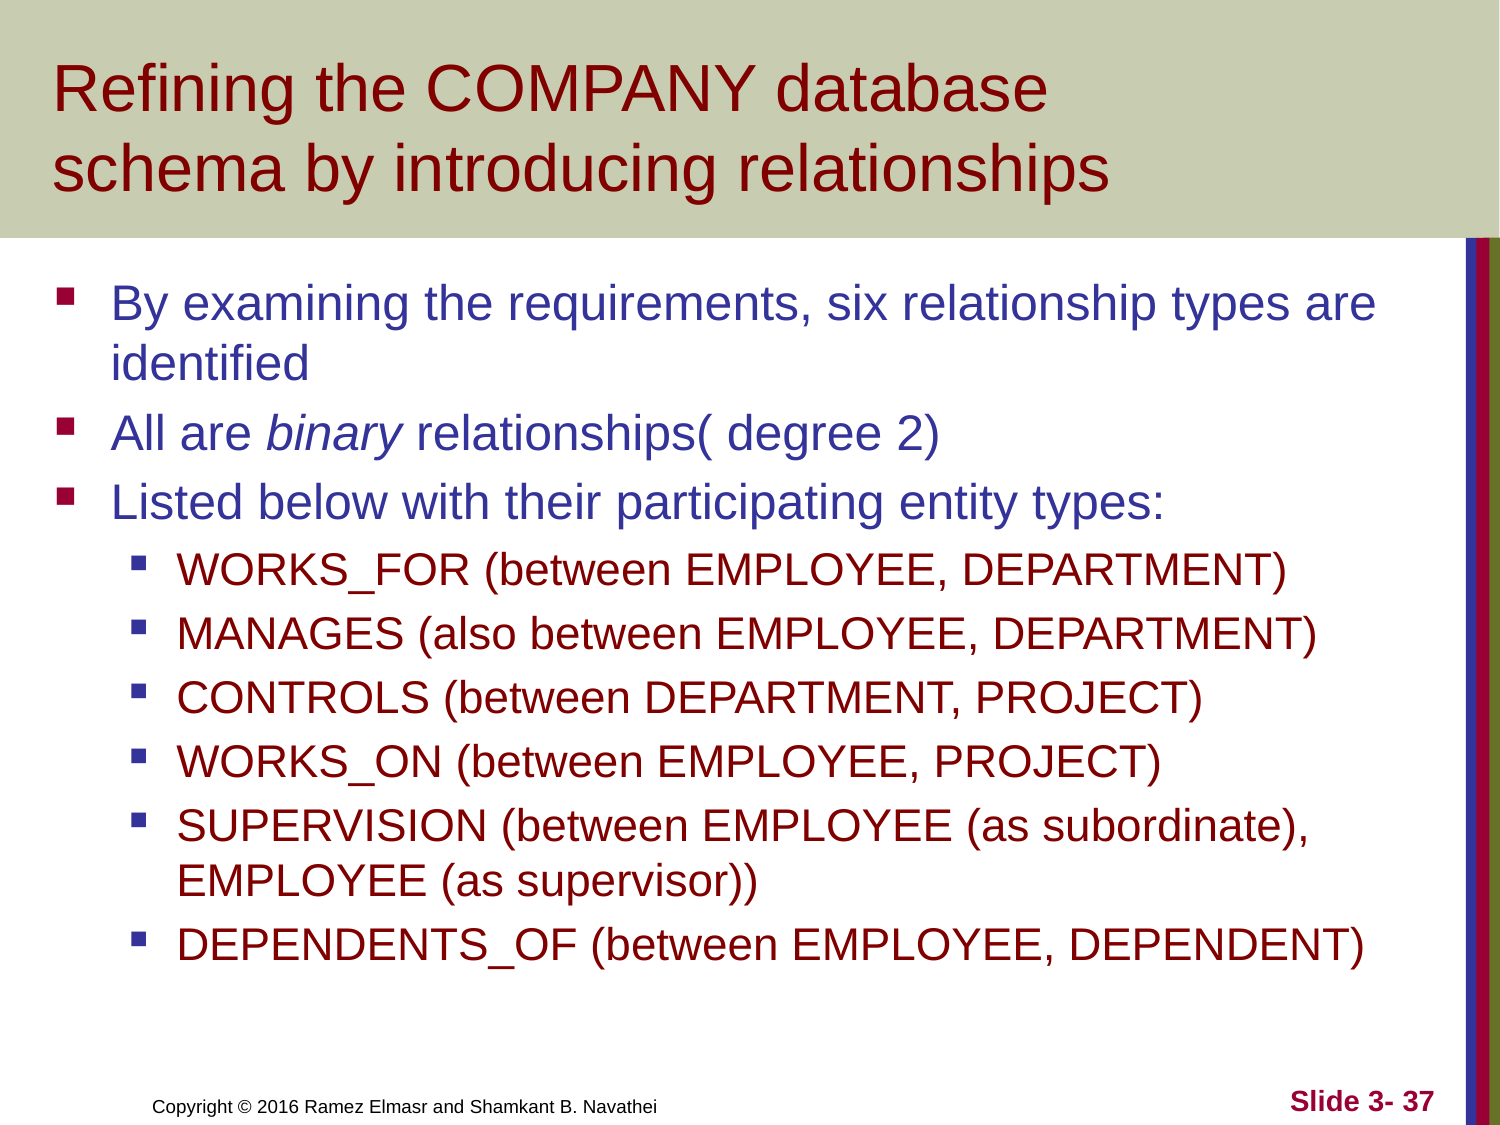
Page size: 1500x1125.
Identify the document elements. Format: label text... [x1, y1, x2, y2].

list By examining the requirements, six relationship types are identified All are binary relationships( degree 2) Listed below with their participating entity types: WORKS_FOR (between EMPLOYEE, DEPARTMENT) MANAGES (also between EMPLOYEE, DEPARTMENT) CONTROLS (between DEPARTMENT, PROJECT) WORKS_ON (between EMPLOYEE, PROJECT) SUPERVISION (between EMPLOYEE (as subordinate), EMPLOYEE (as supervisor)) DEPENDENTS_OF (between EMPLOYEE, DEPENDENT) [39, 262, 1400, 1013]
slide_number Slide 3- 37 [1137, 1049, 1451, 1125]
title Refining the COMPANY database schema by introducing relationships [37, 49, 1317, 213]
